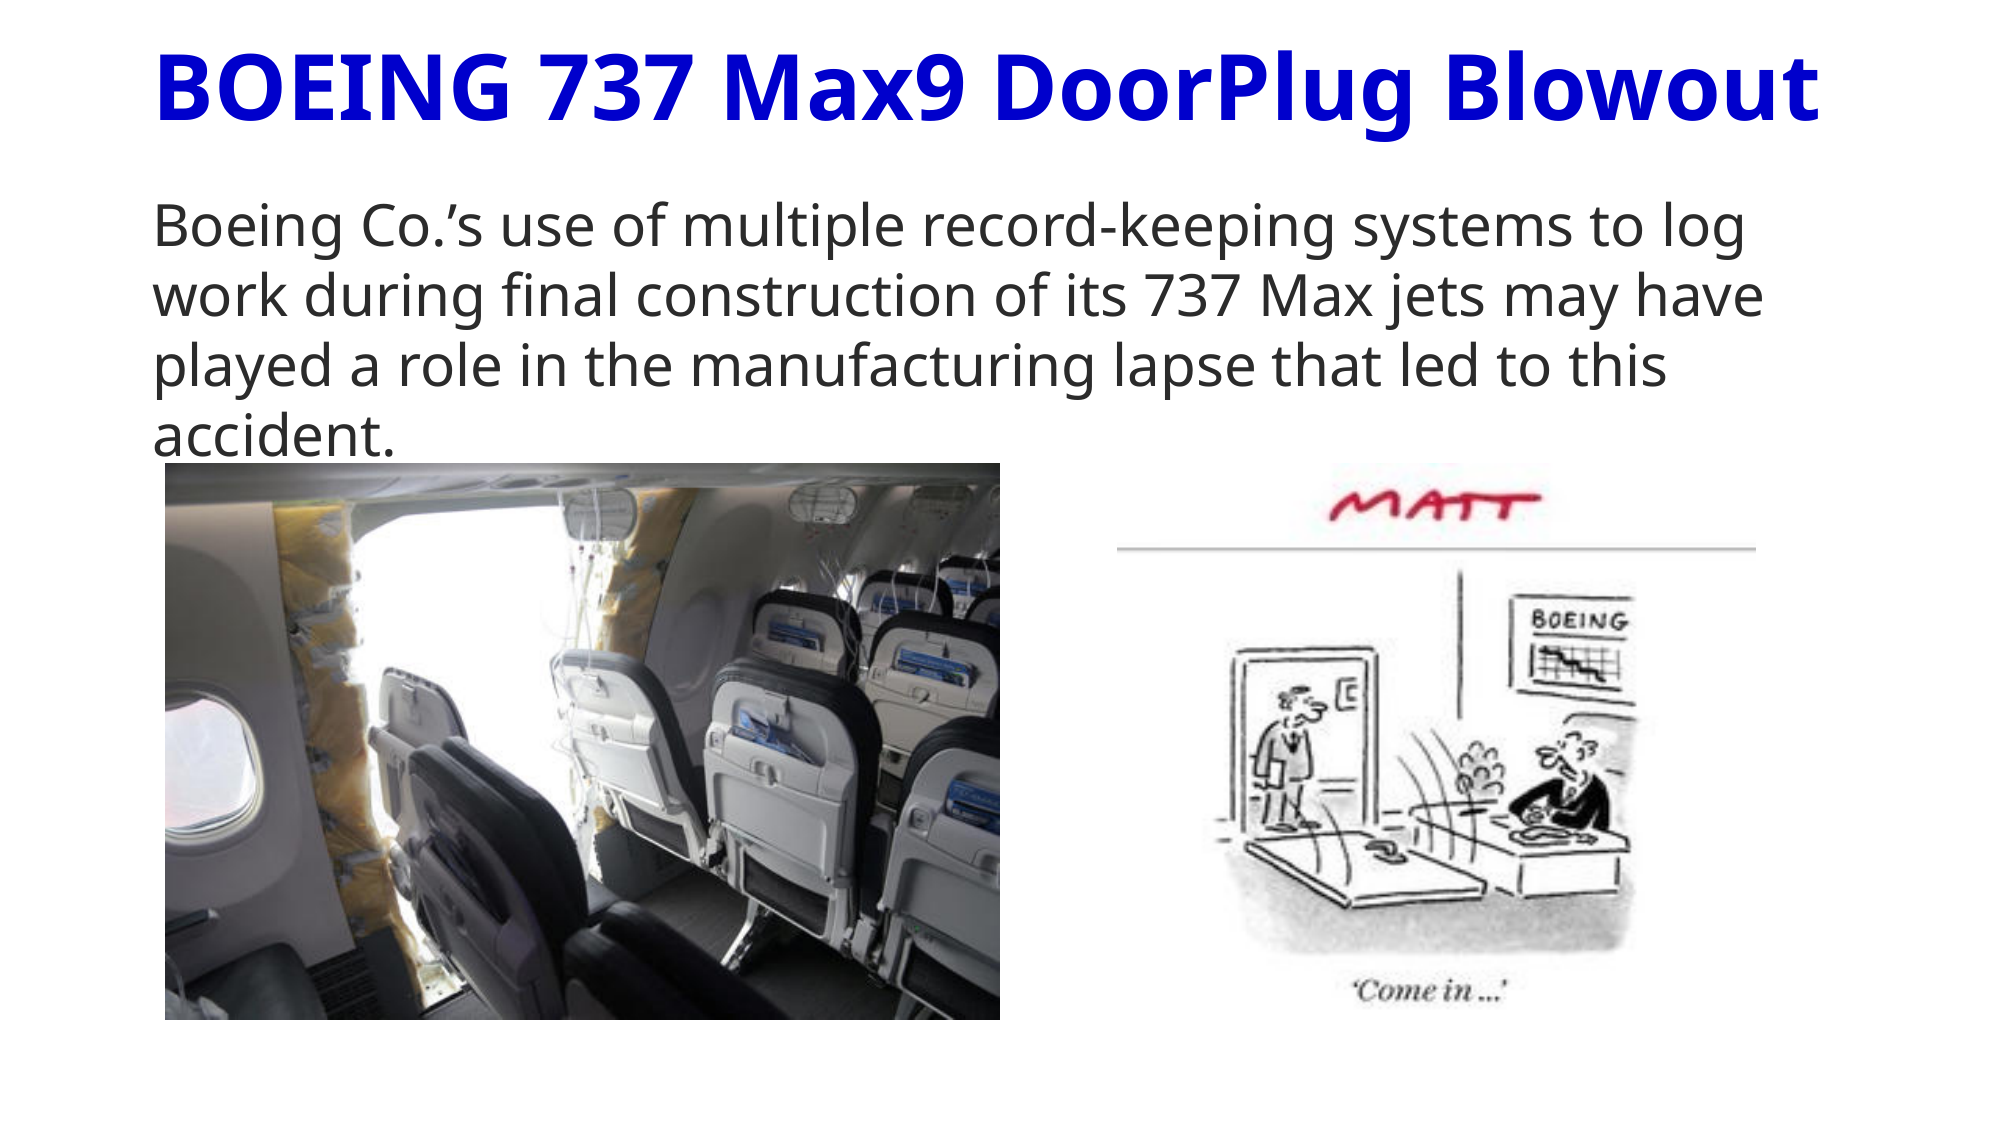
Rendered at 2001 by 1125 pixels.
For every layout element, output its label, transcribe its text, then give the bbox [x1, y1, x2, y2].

title BOEING 737 Max9 DoorPlug Blowout [137, 0, 1863, 180]
picture [1117, 463, 1756, 1039]
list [165, 463, 1001, 1020]
text_box Boeing Co.’s use of multiple record-keeping systems to log work during final construction of its 737 Max jets may have played a role in the manufacturing lapse that led to this accident. [137, 180, 1879, 476]
